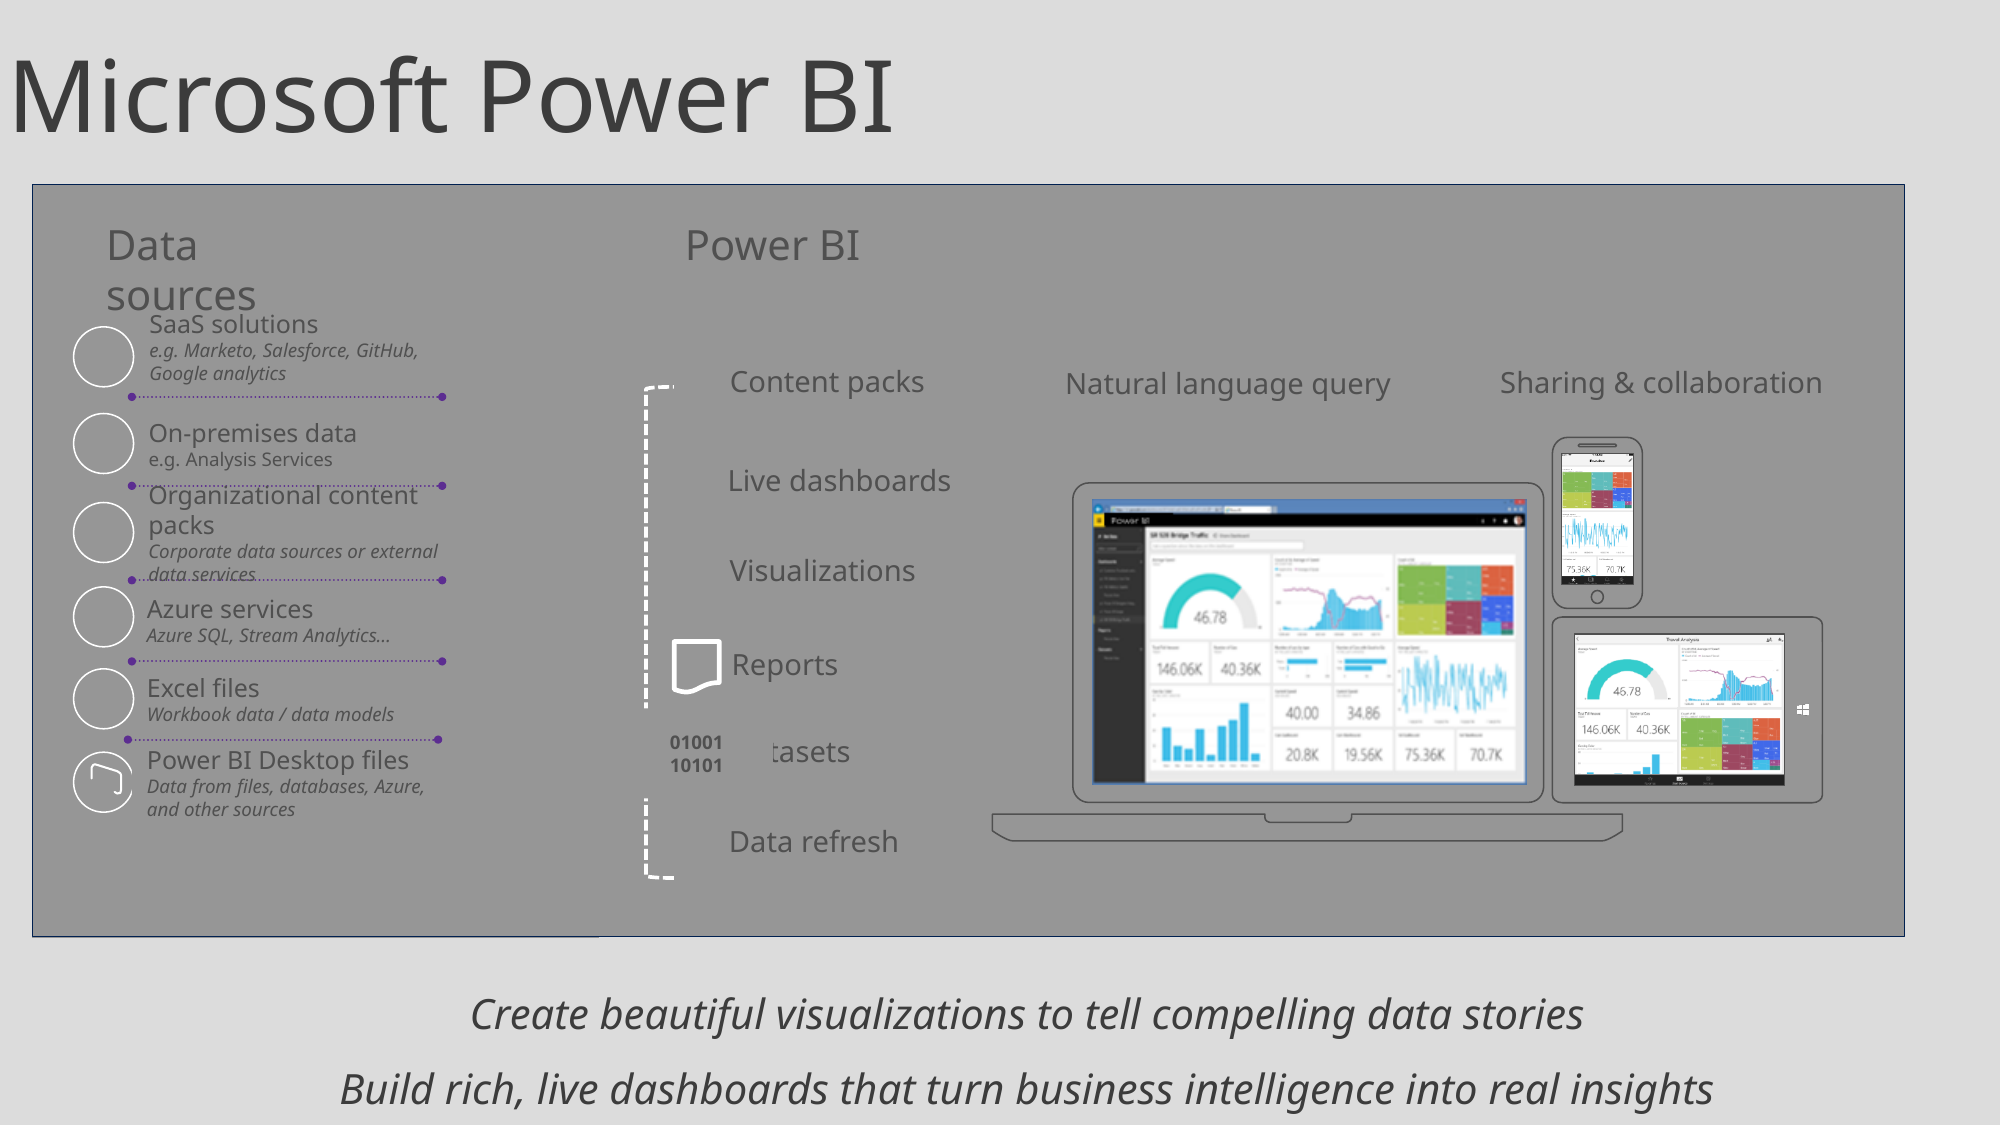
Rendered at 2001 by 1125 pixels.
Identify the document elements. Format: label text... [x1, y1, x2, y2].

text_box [31, 184, 1905, 939]
text_box Microsoft Power BI [0, 25, 912, 161]
text_box Create beautiful visualizations to tell compelling data stories Build rich, live dashboards that turn business intelligence into real insights [156, 955, 1823, 1121]
